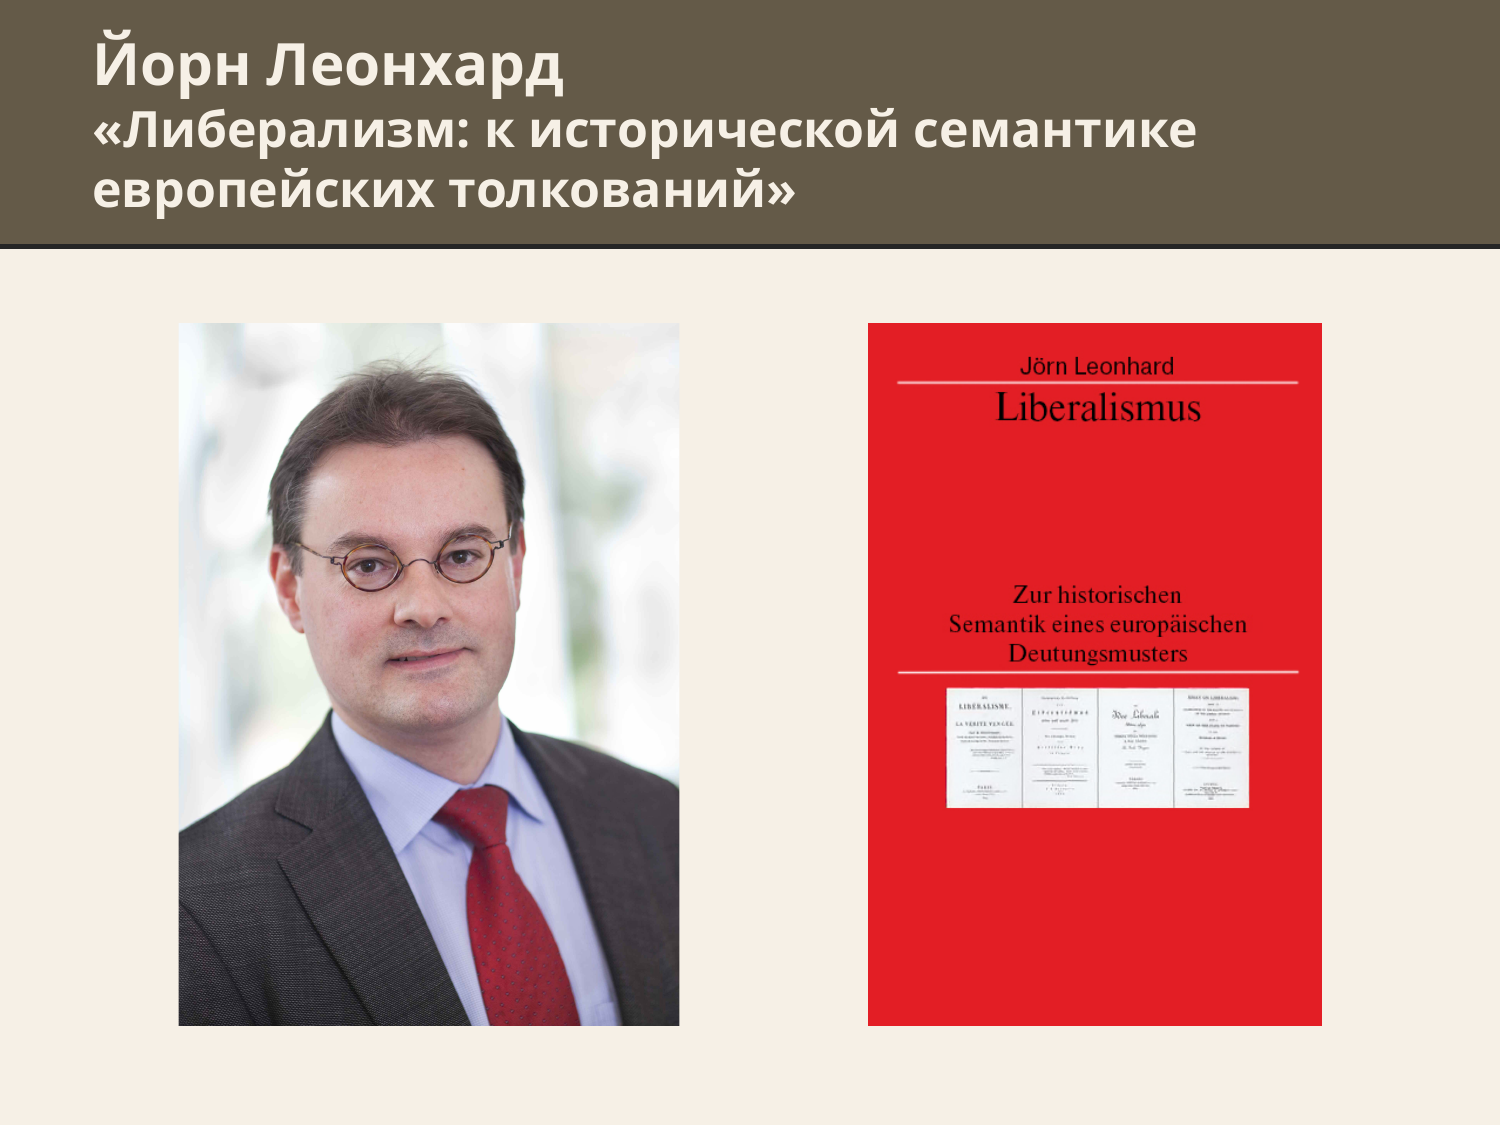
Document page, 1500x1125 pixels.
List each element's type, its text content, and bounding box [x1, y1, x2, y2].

title Йорн Леонхард «Либерализм: к исторической семантике европейских толкований» [77, 45, 1434, 233]
picture [178, 322, 680, 1026]
picture [867, 322, 1322, 1026]
